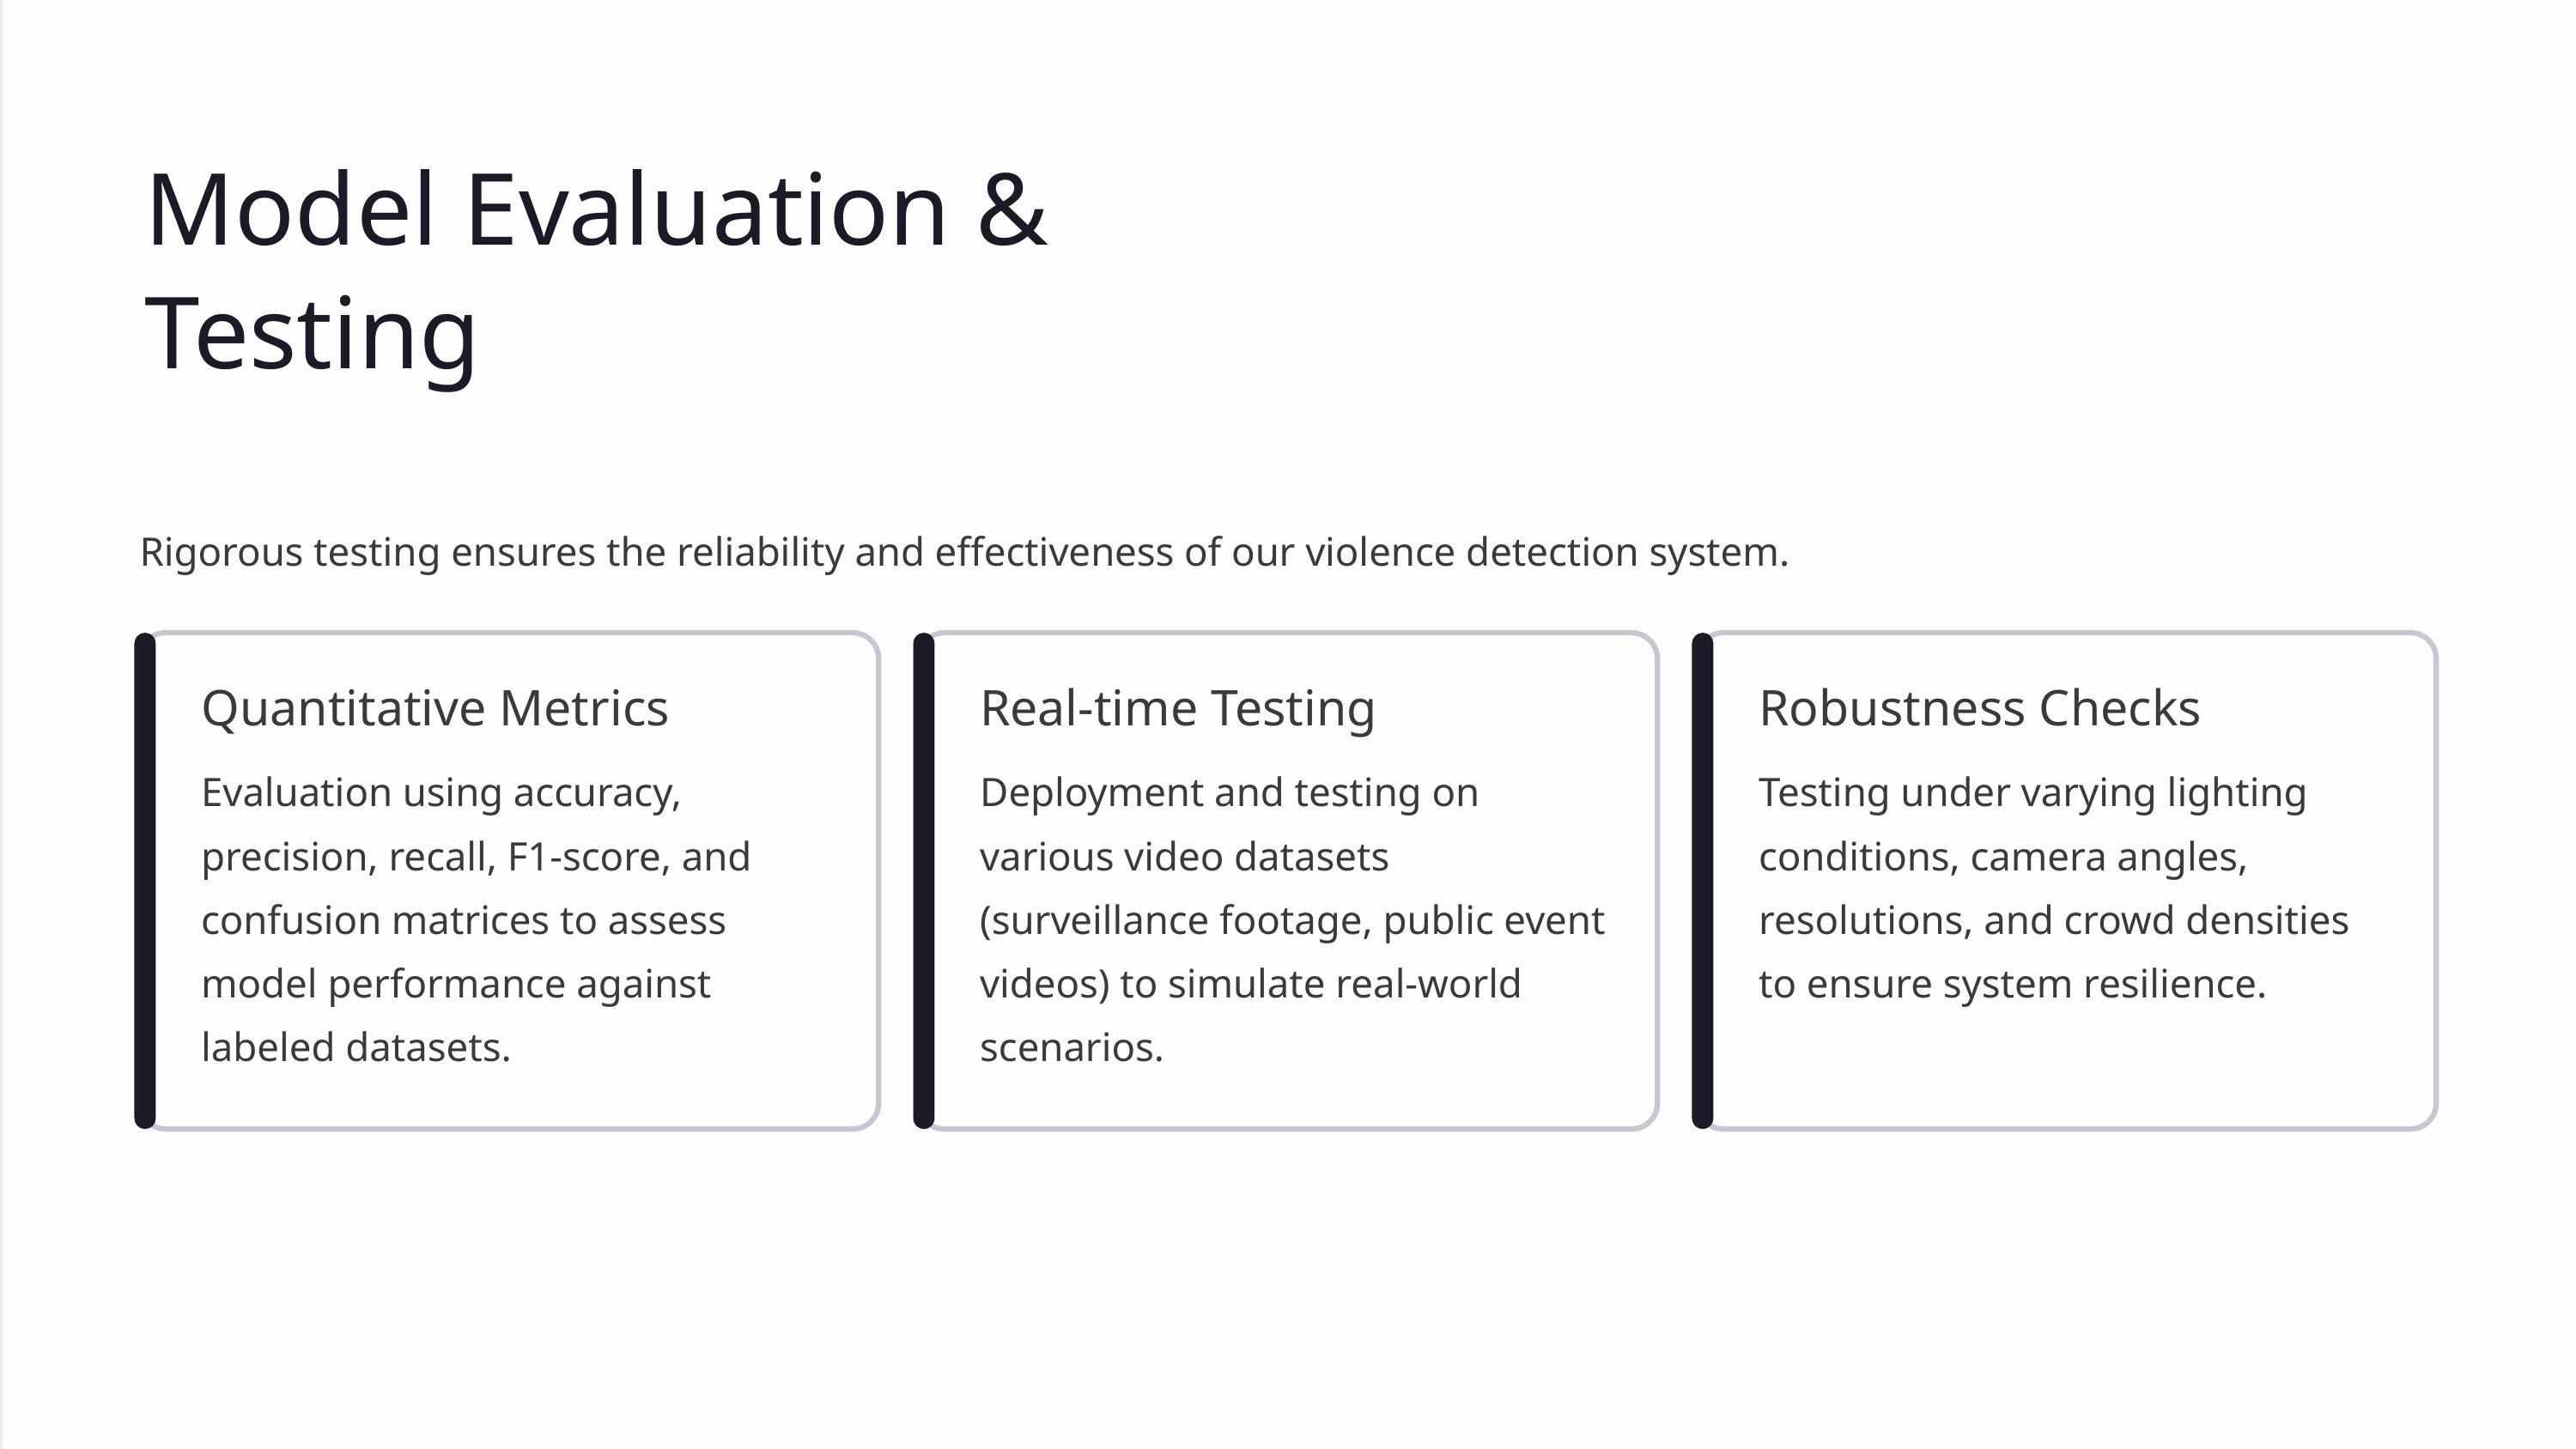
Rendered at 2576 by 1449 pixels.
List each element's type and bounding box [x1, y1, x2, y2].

text_box [913, 632, 935, 1130]
text_box [134, 632, 156, 1130]
text_box [2, 0, 2576, 1449]
text_box [1692, 632, 1714, 1130]
text_box [137, 629, 882, 1132]
text_box [1694, 629, 2439, 1132]
text_box [915, 629, 1661, 1132]
